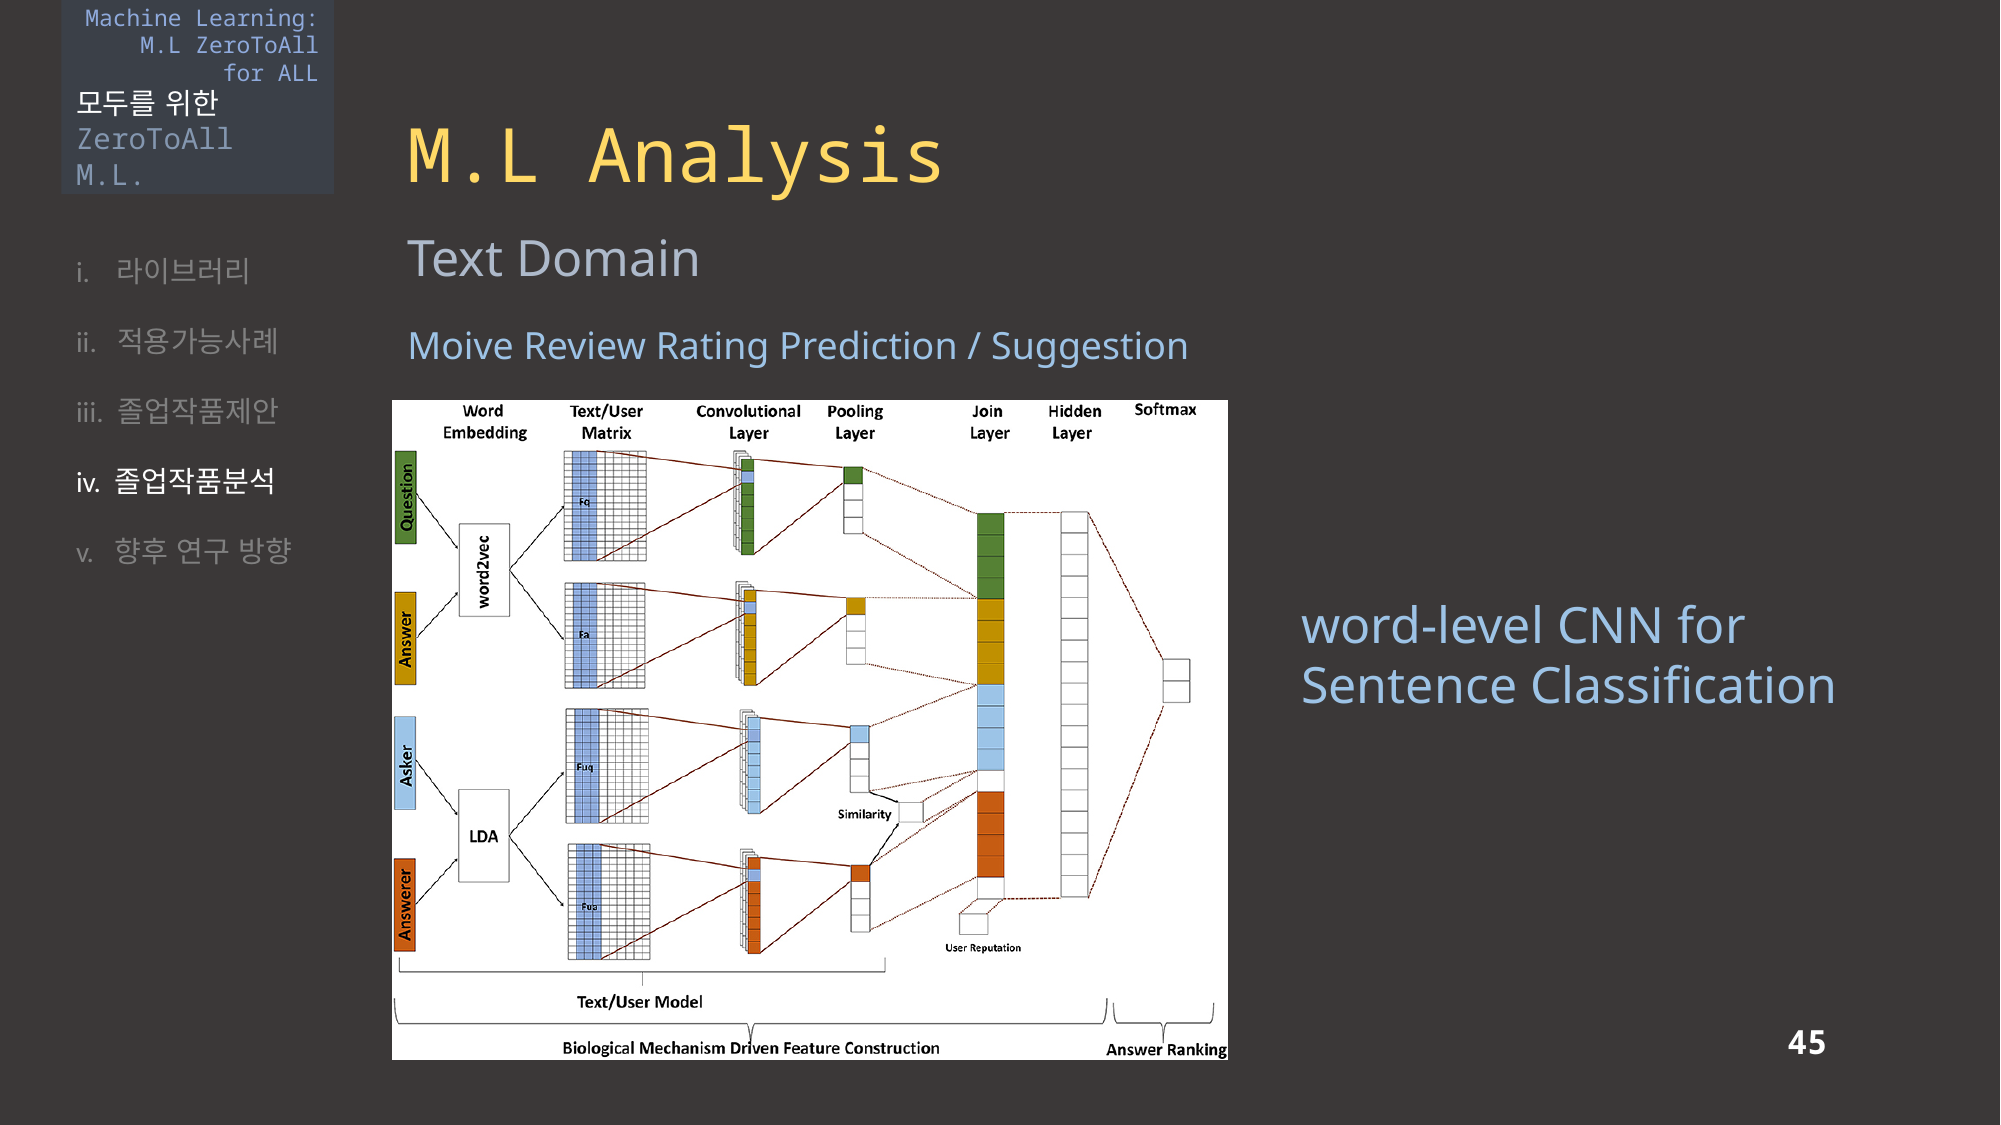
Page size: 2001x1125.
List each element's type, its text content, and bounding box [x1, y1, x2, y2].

text_box i. 라이브러리 ii. 적용가능사례 iii. 졸업작품제안 iv. 졸업작품분석 v. 향후 연구 방향 [60, 222, 335, 599]
picture [392, 400, 1229, 1060]
text_box Text Domain [392, 222, 782, 290]
text_box Machine Learning: M.L ZeroToAll for ALL 모두를 위한 ZeroToAll M.L. [60, 0, 335, 195]
text_box Moive Review Rating Prediction / Suggestion [392, 317, 1274, 372]
text_box word-level CNN for Sentence Classification [1286, 597, 1878, 709]
slide_number 45 [1412, 1013, 1863, 1074]
text_box M.L Analysis [392, 110, 1128, 195]
